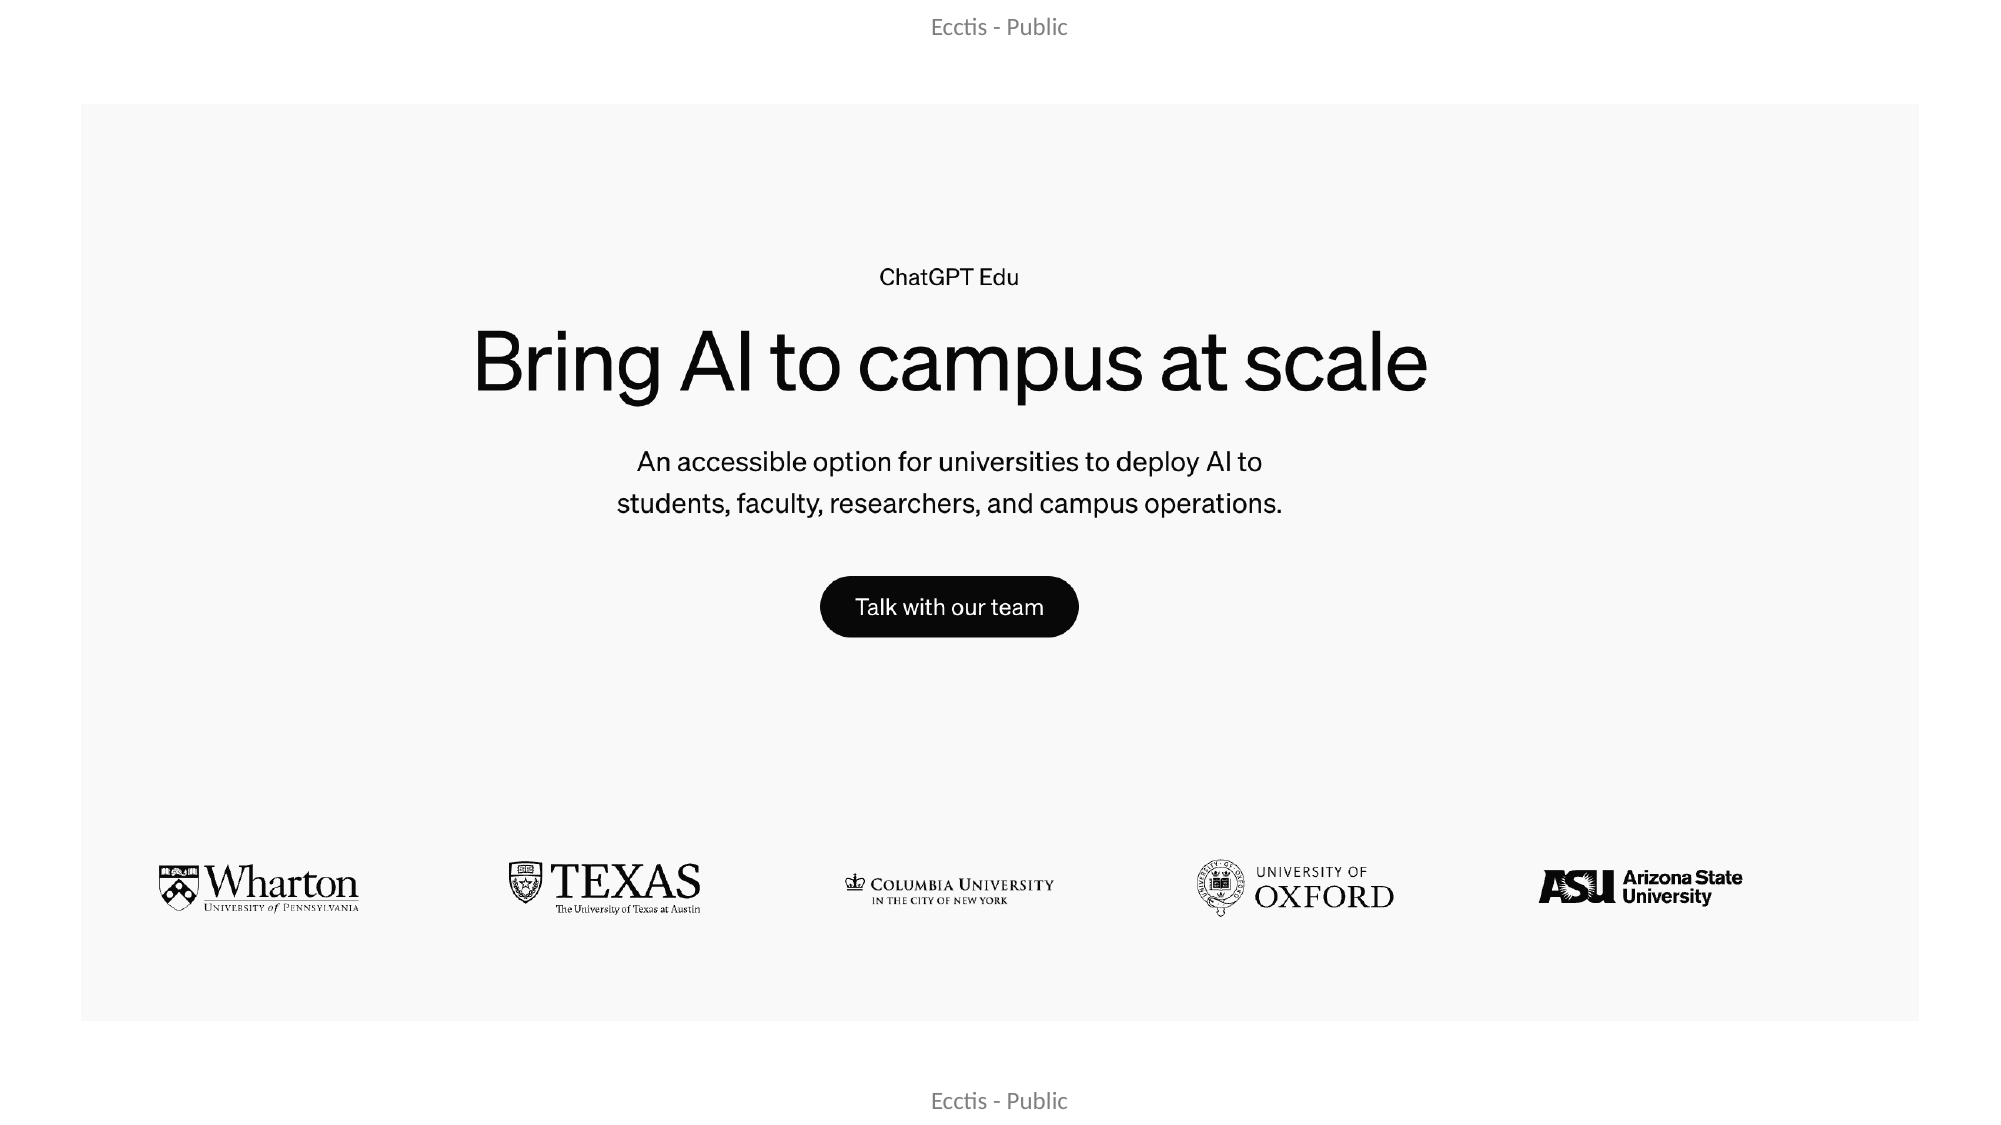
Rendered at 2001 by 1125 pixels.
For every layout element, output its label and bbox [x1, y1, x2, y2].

picture [81, 103, 1919, 1022]
